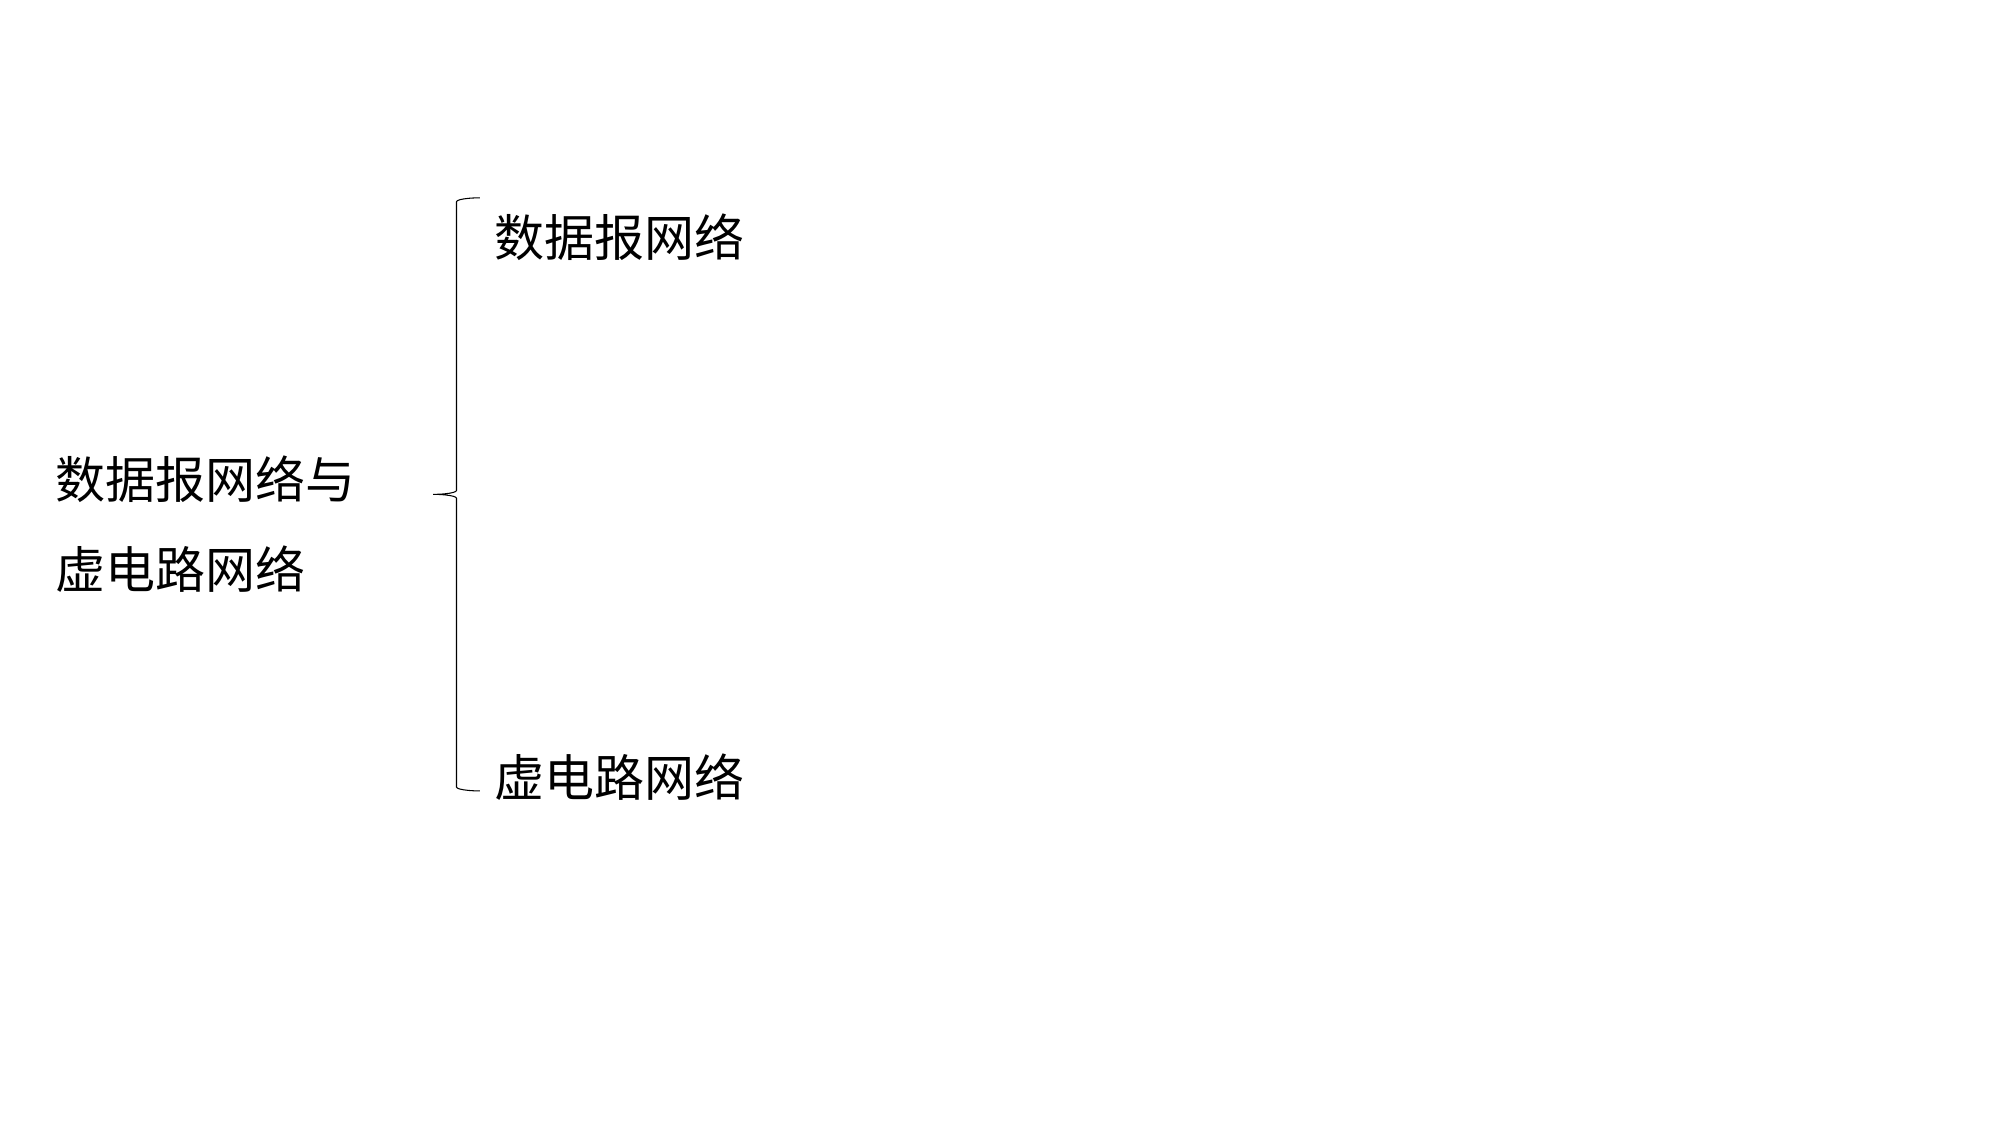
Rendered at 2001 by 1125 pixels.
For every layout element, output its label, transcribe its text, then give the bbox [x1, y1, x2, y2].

text_box [433, 197, 480, 792]
text_box 数据报网络与 虚电路网络 [41, 410, 455, 606]
text_box 数据报网络 虚电路网络 [479, 168, 1059, 814]
